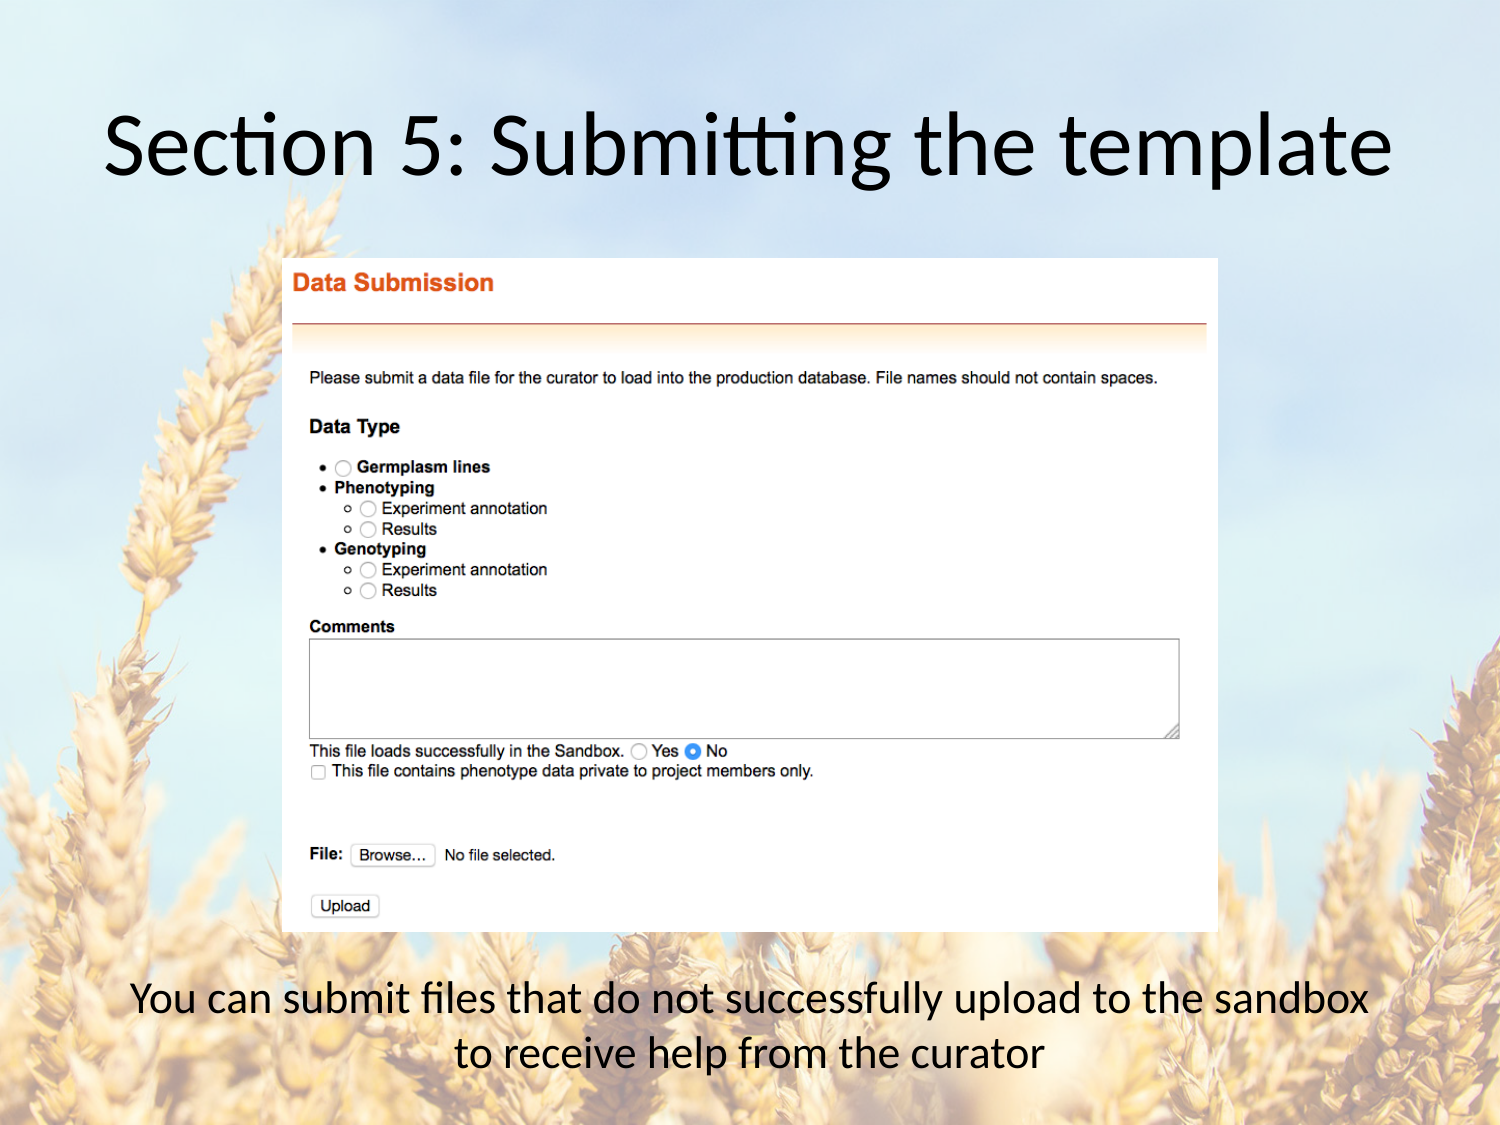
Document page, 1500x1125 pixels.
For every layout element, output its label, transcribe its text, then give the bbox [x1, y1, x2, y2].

text_box You can submit files that do not successfully upload to the sandbox to receive help from the curator [97, 960, 1402, 1108]
title Section 5: Submitting the template [75, 45, 1425, 233]
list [137, 257, 1363, 933]
